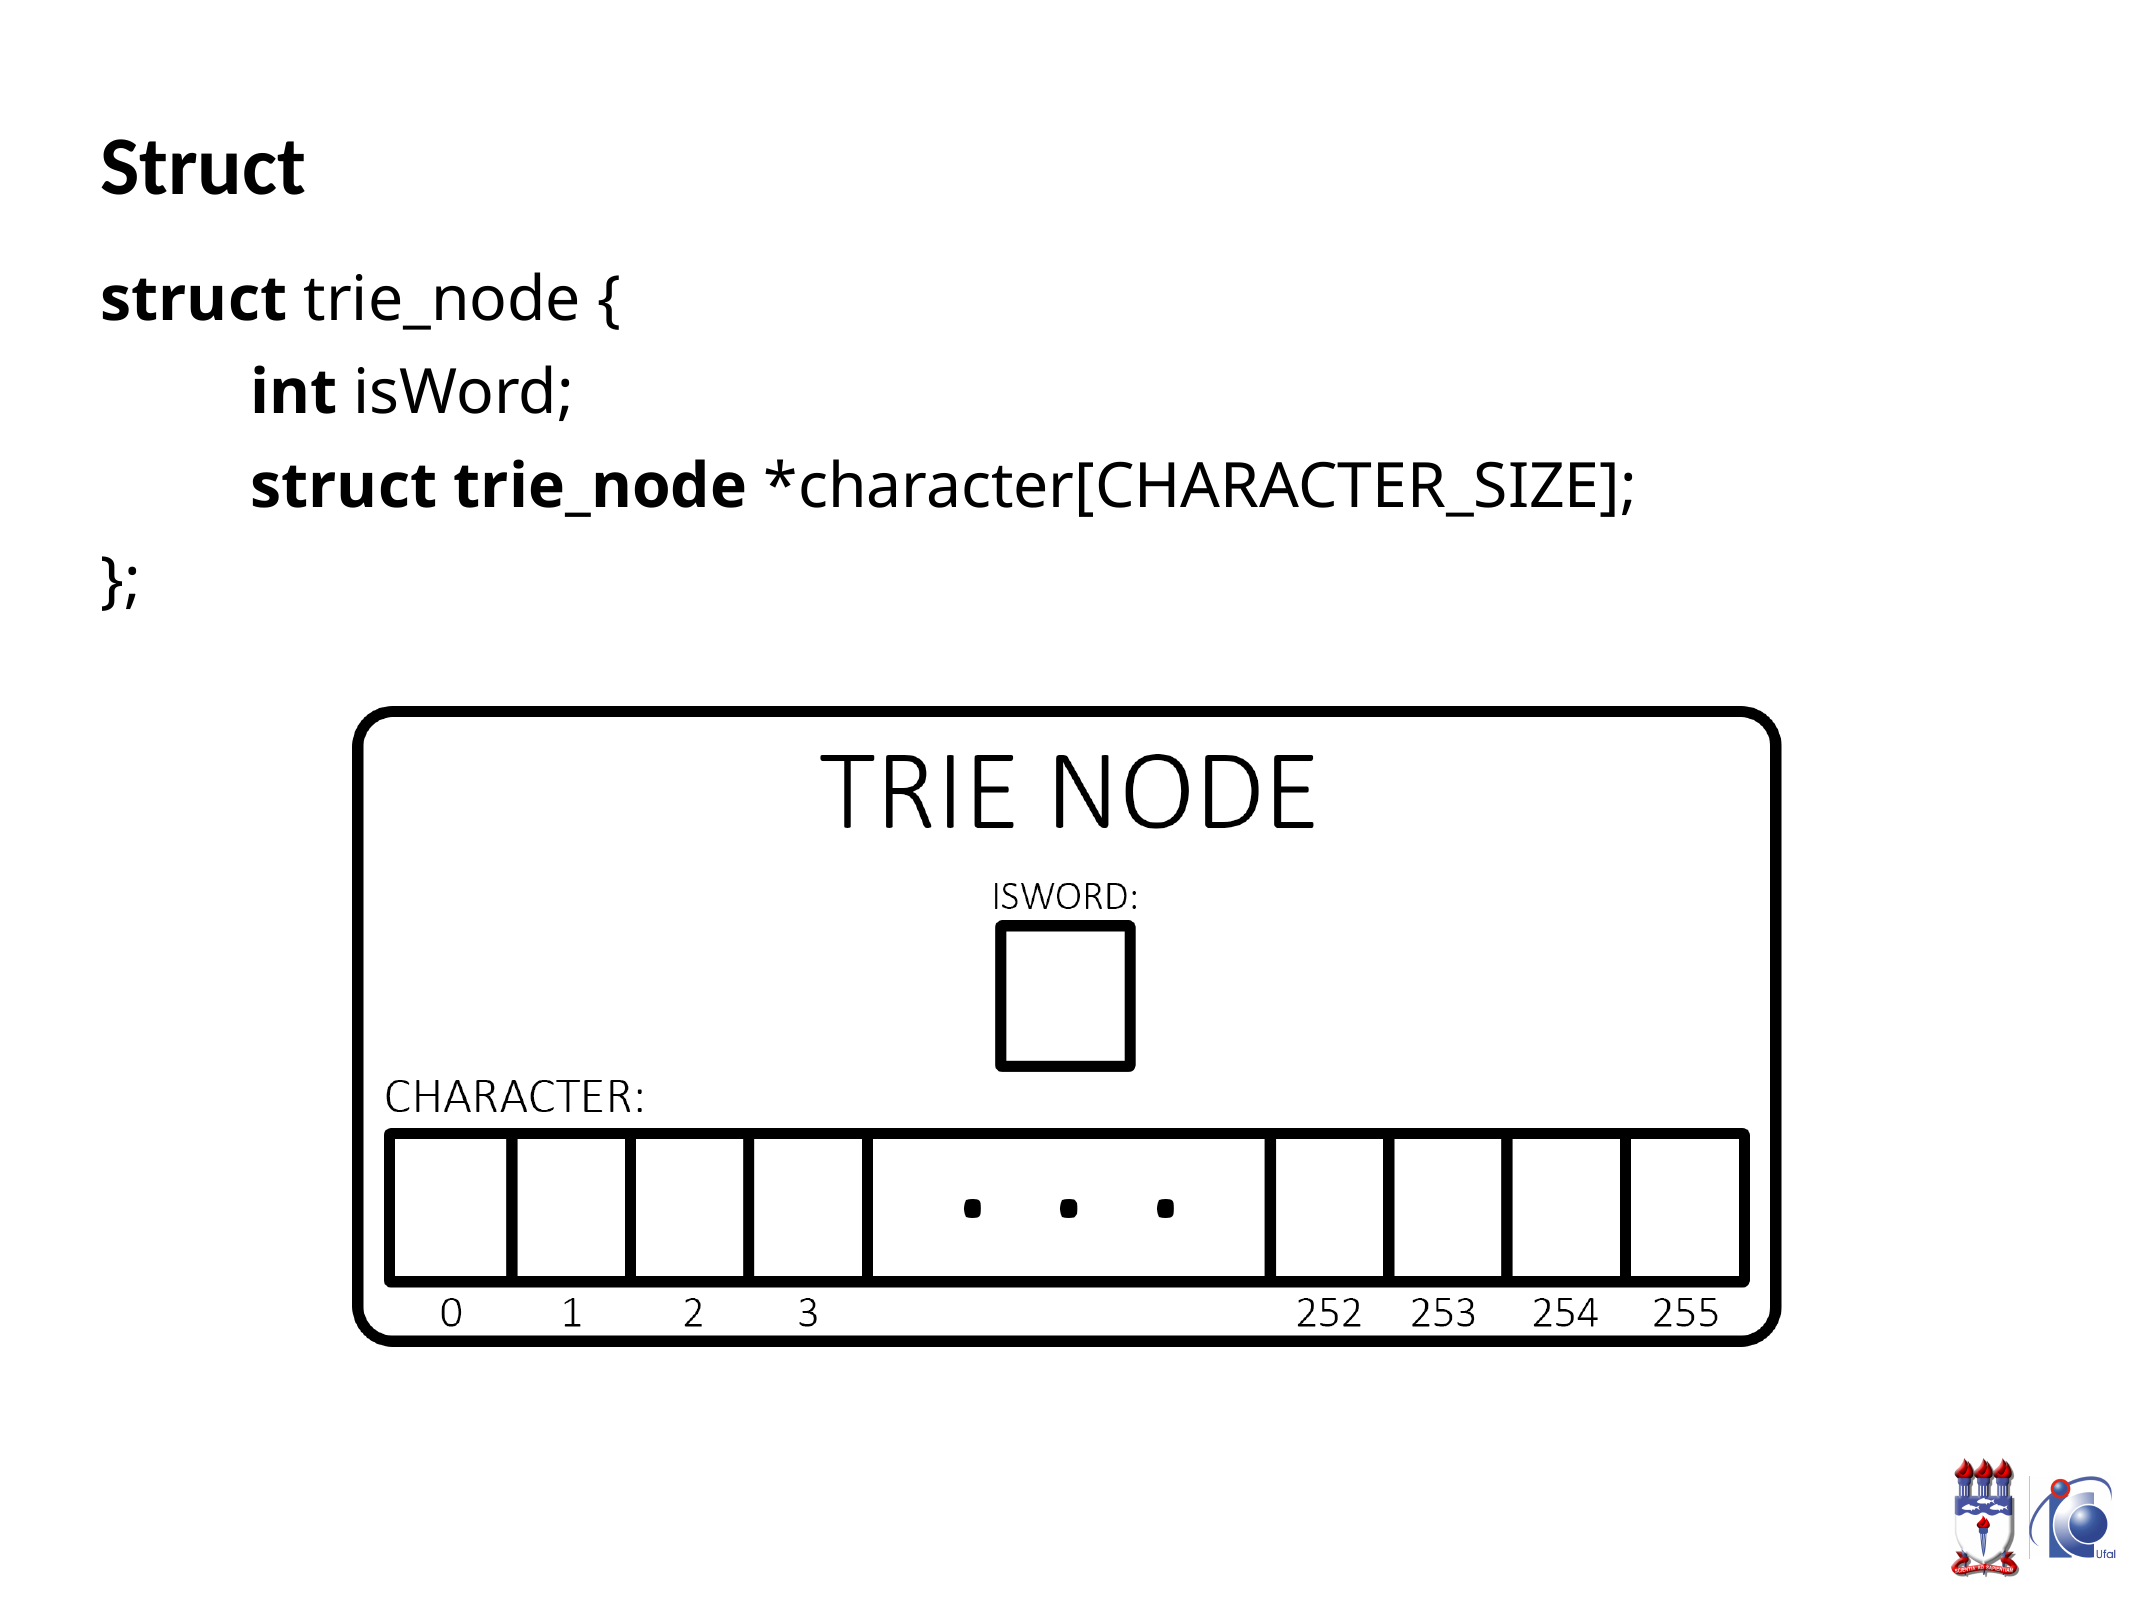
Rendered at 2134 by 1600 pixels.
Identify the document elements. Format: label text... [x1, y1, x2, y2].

picture [345, 701, 1788, 1351]
title Struct [91, 72, 2042, 250]
picture [2028, 1476, 2116, 1559]
list struct trie_node { int isWord; struct trie_node *character[CHARACTER_SIZE]; }; [91, 248, 1893, 643]
picture [1948, 1456, 2020, 1579]
